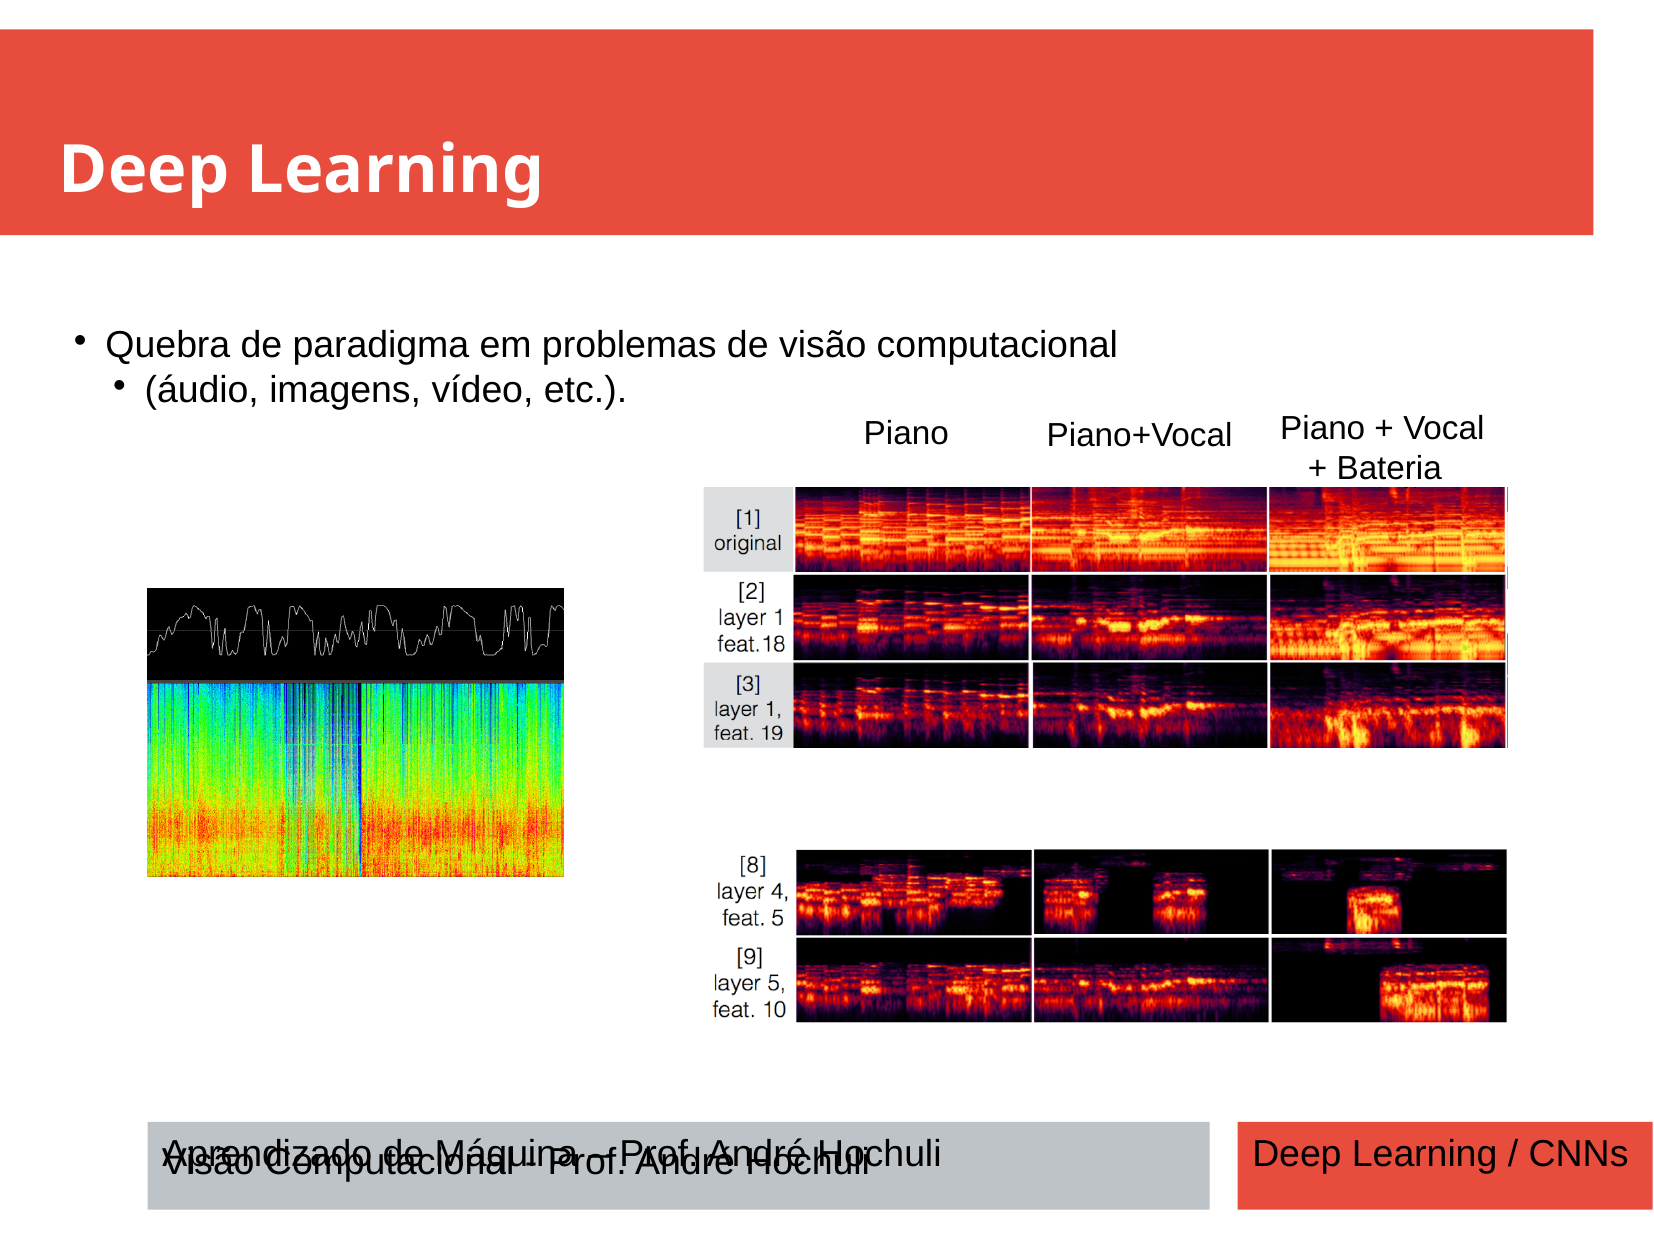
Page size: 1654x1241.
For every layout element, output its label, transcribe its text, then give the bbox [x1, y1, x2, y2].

text_box [58, 299, 1564, 1067]
text_box [1248, 1129, 1622, 1189]
picture [701, 487, 1508, 1027]
text_box Piano + Vocal + Bateria [1265, 396, 1500, 485]
text_box Deep Learning [58, 58, 1594, 206]
text_box Quebra de paradigma em problemas de visão computacional (áudio, imagens, vídeo, etc.). [59, 310, 1424, 1057]
text_box Piano+Vocal [1031, 404, 1248, 457]
text_box Piano [848, 402, 964, 455]
picture [146, 588, 564, 877]
text_box Visão Computacional - Prof. André Hochuli [147, 1129, 1204, 1189]
